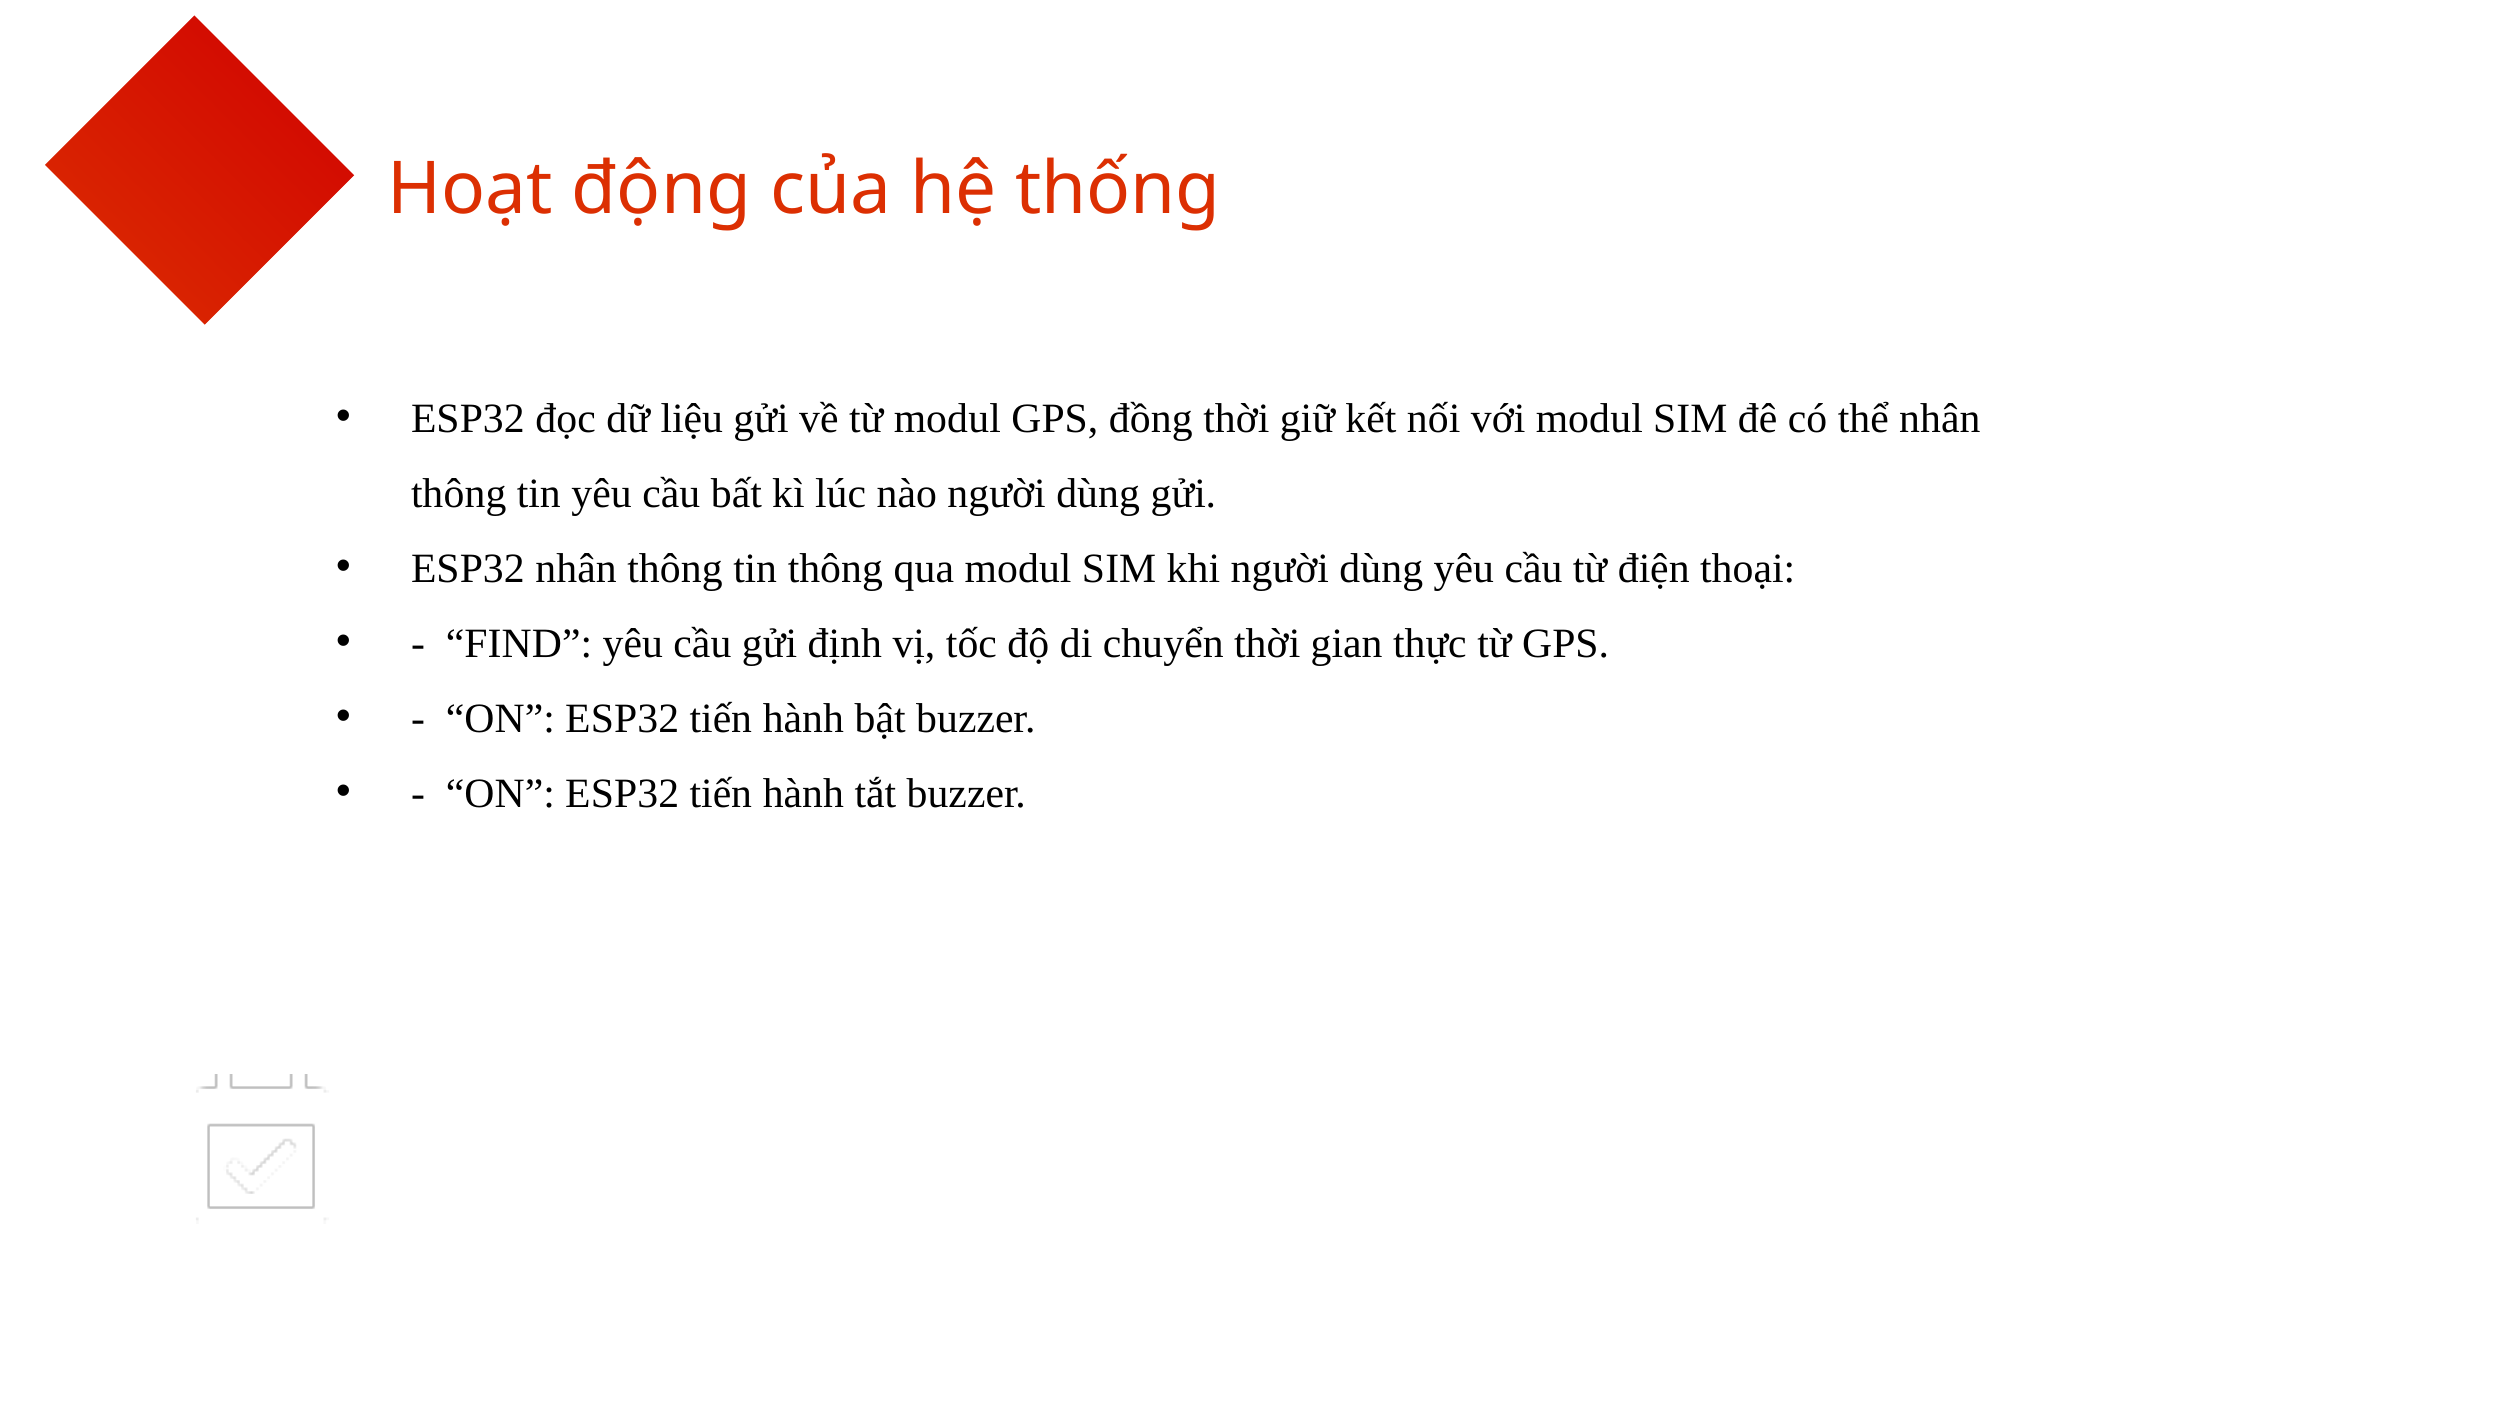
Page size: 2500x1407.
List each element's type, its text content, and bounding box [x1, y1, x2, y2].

text_box [195, 1074, 330, 1224]
text_box Hoạt động của hệ thống [387, 140, 1443, 263]
text_box [45, 15, 355, 325]
text_box ESP32 đọc dữ liệu gửi về từ modul GPS, đồng thời giữ kết nối với modul SIM đê có thể nhân thông tin yêu cầu bất kì lúc nào người dùng gửi. ESP32 nhân thông tin thông qua modul SIM khi người dùng yêu cầu từ điện thoại: - “FIND”: yêu cầu gửi định vị, tốc độ di chuyển thời gian thực từ GPS. - “ON”: ESP32 tiến hành bật buzzer. - “ON”: ESP32 tiến hành tắt buzzer. [335, 365, 2069, 1075]
